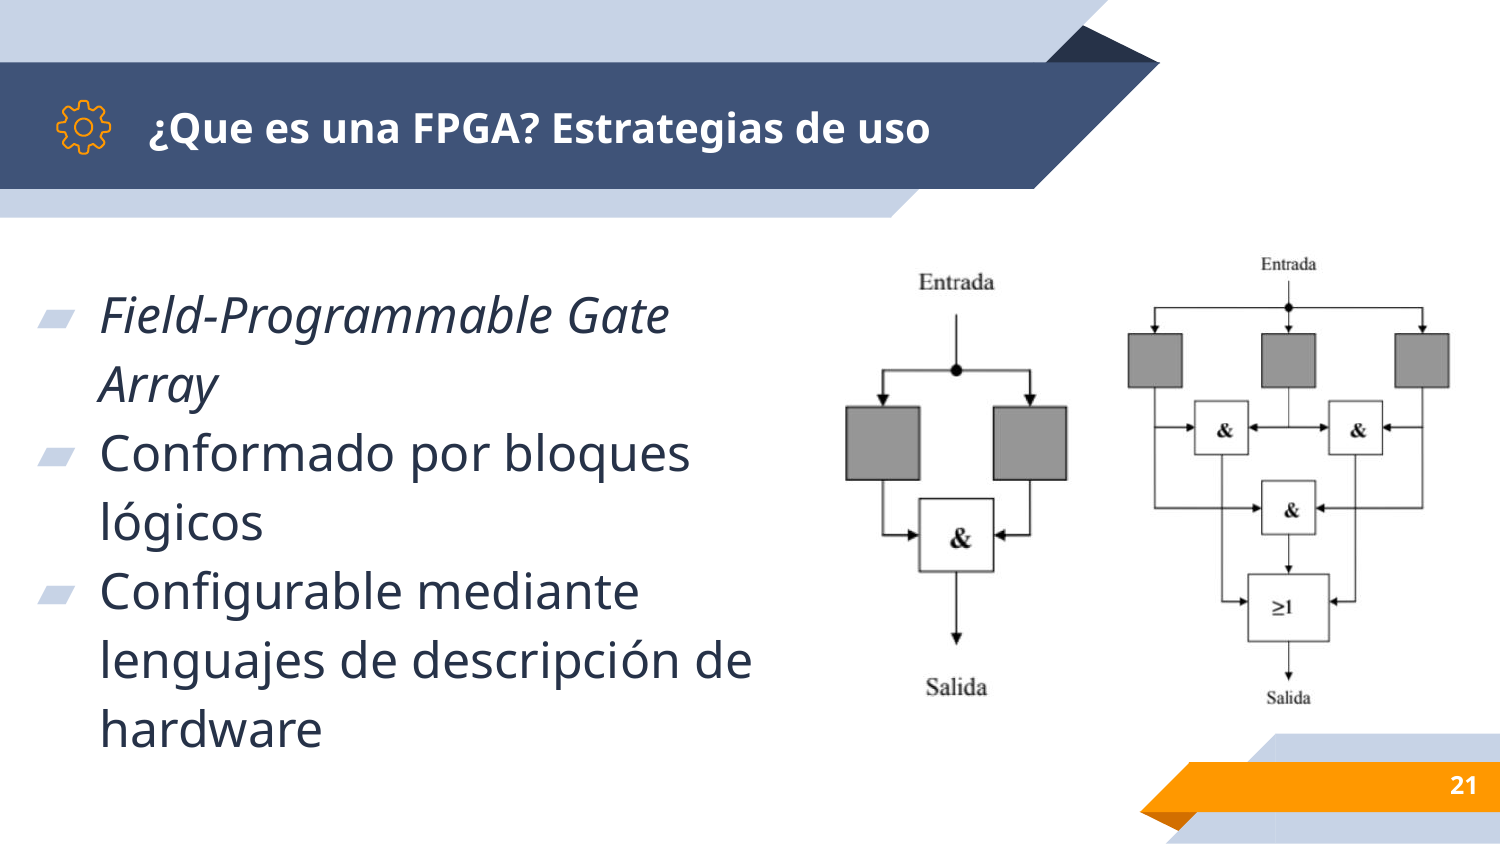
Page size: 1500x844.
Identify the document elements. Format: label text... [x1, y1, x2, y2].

slide_number ‹#› [1249, 760, 1494, 813]
title ¿Que es una FPGA? Estrategias de uso [133, 64, 1035, 190]
picture [765, 233, 1478, 717]
list Field-Programmable Gate Array Conformado por bloques lógicos Configurable mediante lenguajes de descripción de hardware [9, 217, 808, 734]
